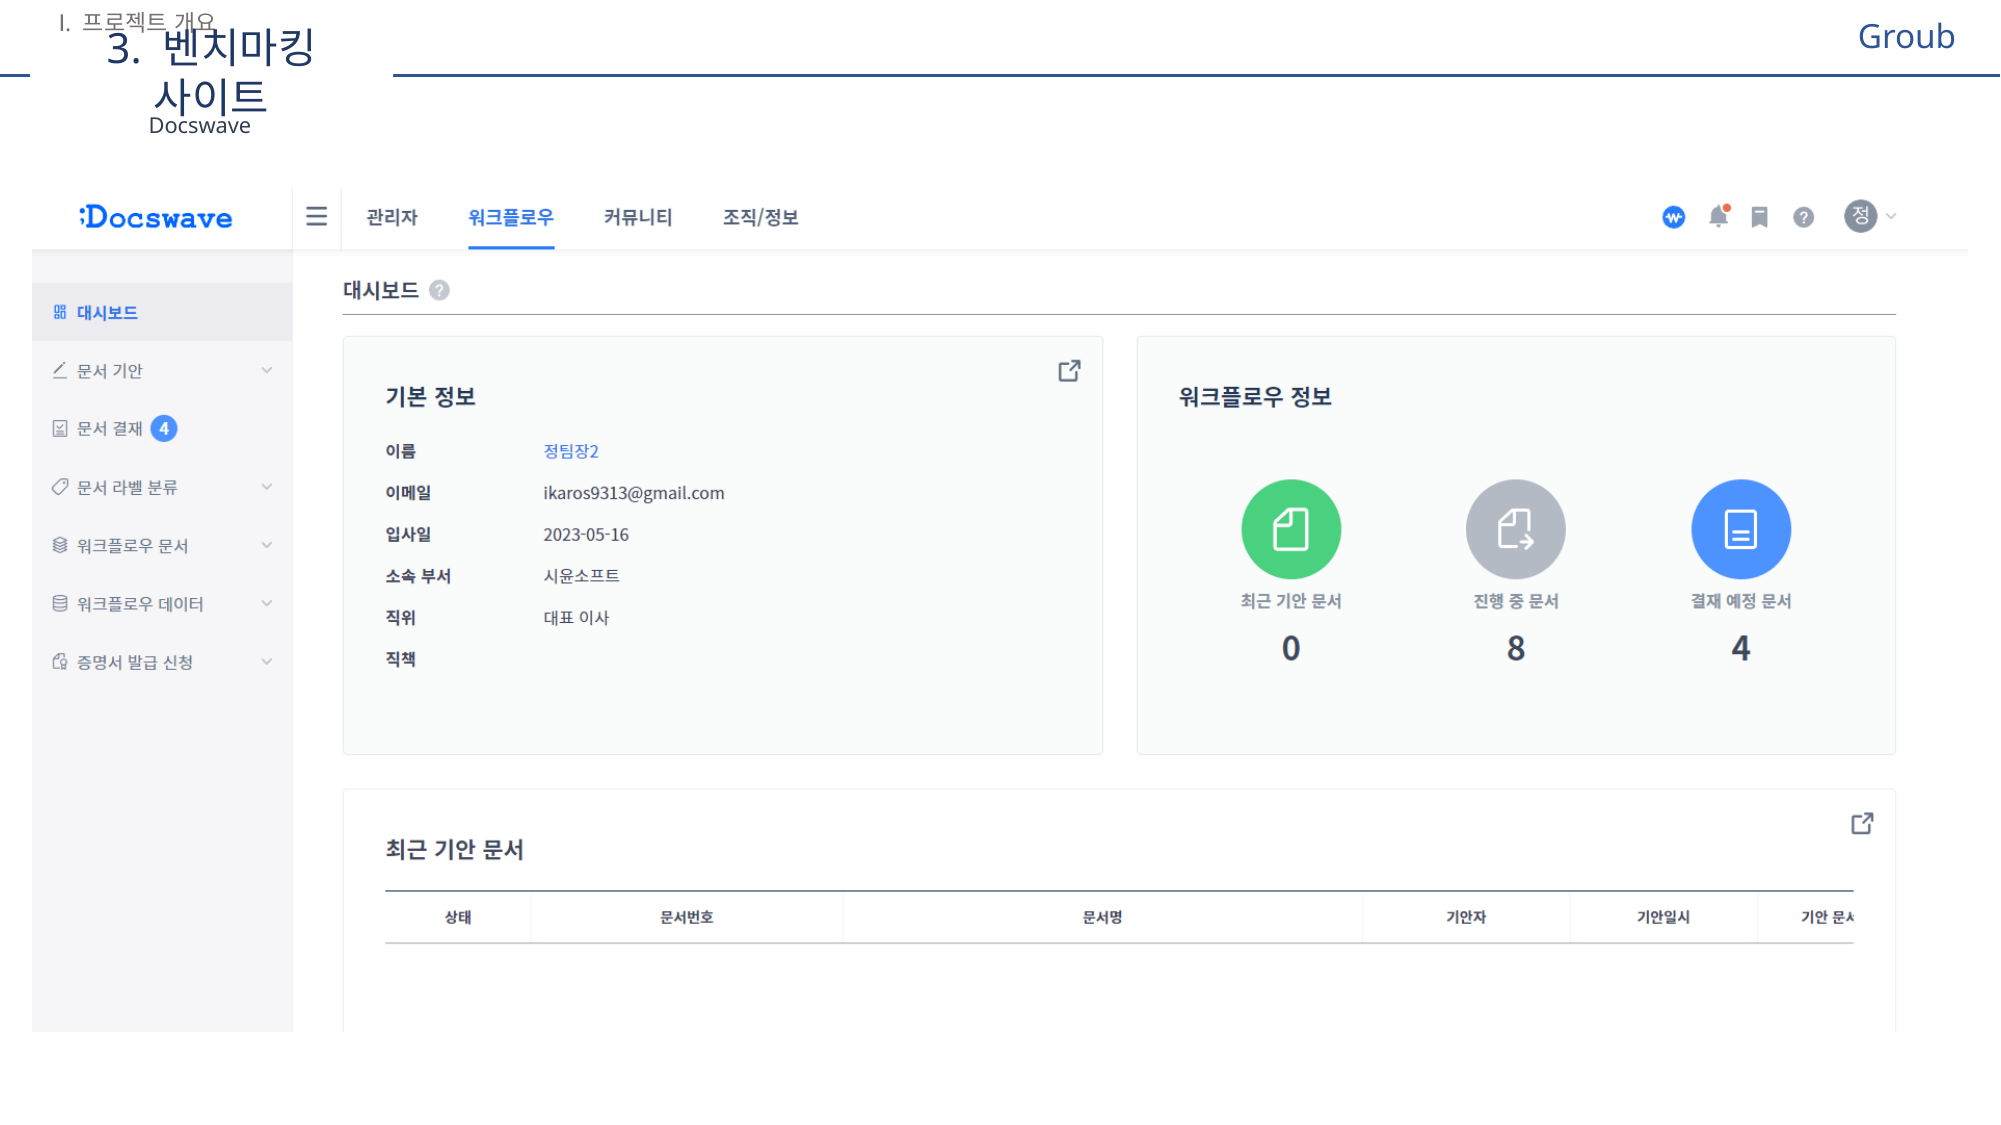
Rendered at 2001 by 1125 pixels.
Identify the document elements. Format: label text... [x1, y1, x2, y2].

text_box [0, 1, 2000, 106]
picture [31, 187, 1968, 1032]
text_box Docswave [133, 106, 267, 145]
